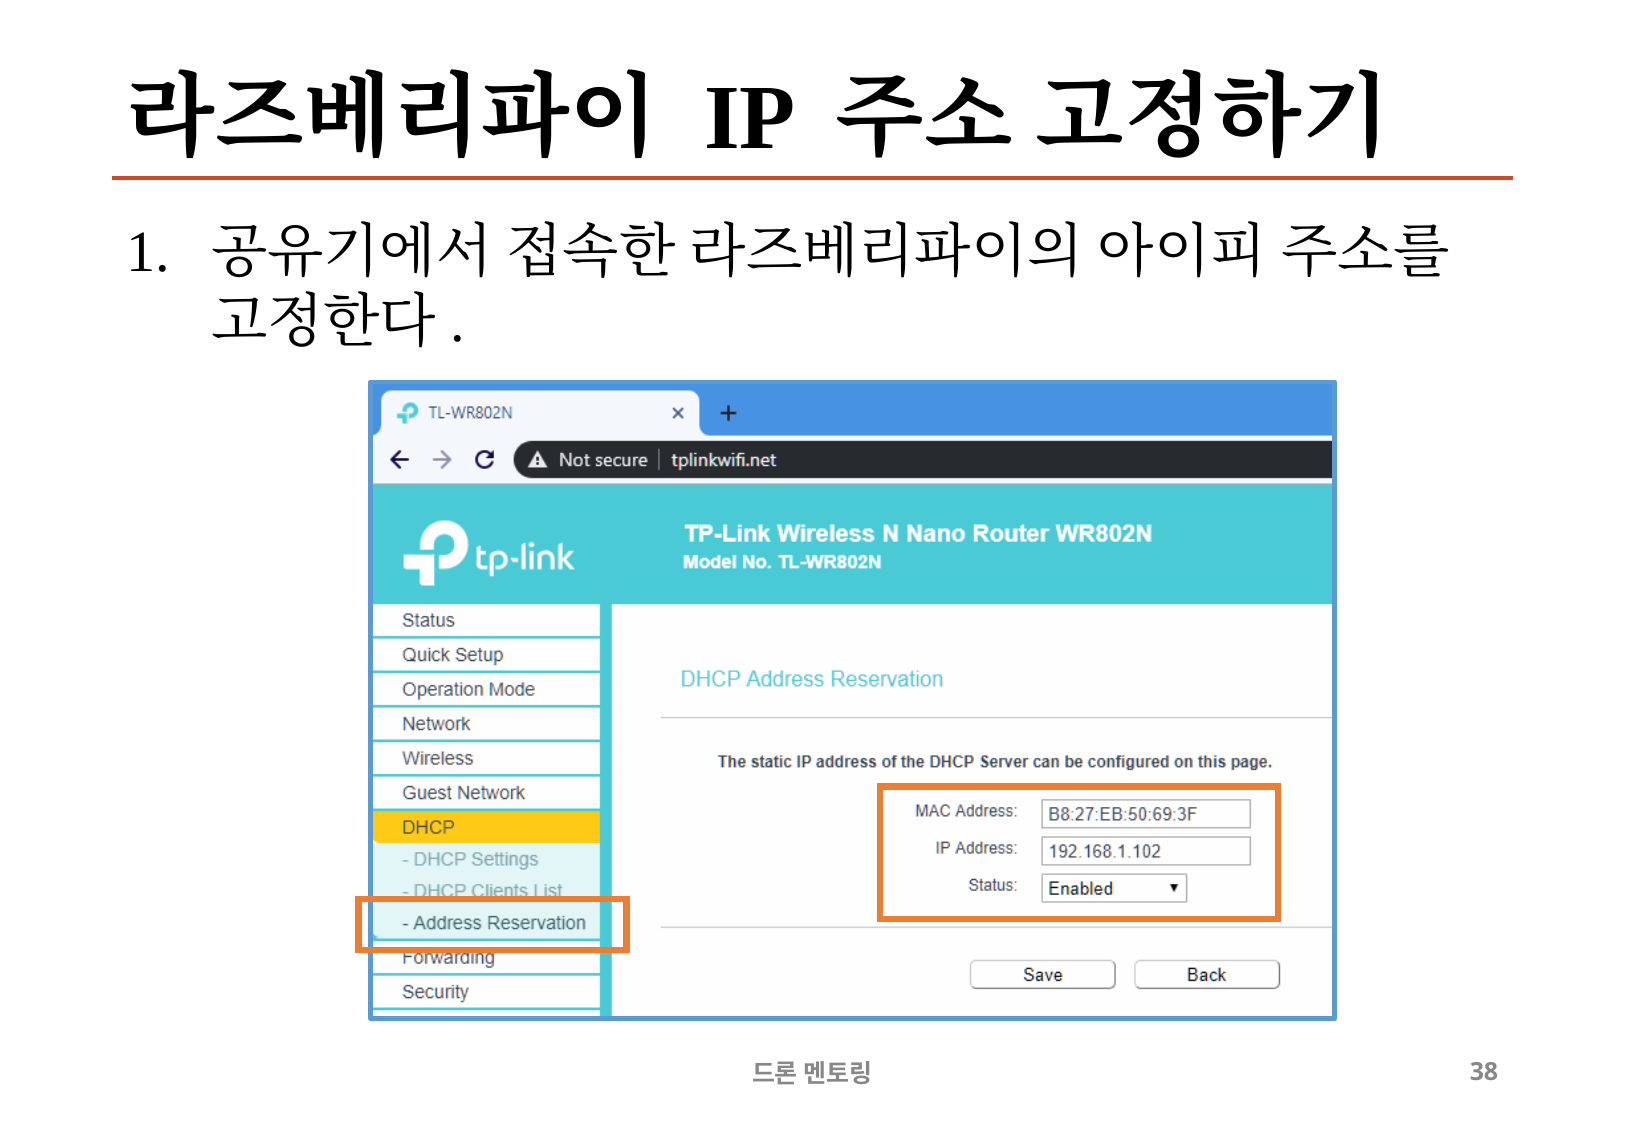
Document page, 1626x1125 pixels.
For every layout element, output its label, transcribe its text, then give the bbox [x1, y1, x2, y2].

list 공유기에서 접속한 라즈베리파이의 아이피 주소를 고정한다. [111, 205, 1514, 403]
footer 드론 멘토링 [538, 1042, 1087, 1103]
slide_number ‹#› [1433, 1042, 1514, 1103]
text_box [358, 384, 1333, 1017]
title 라즈베리파이 IP 주소 고정하기 [111, 59, 1514, 179]
